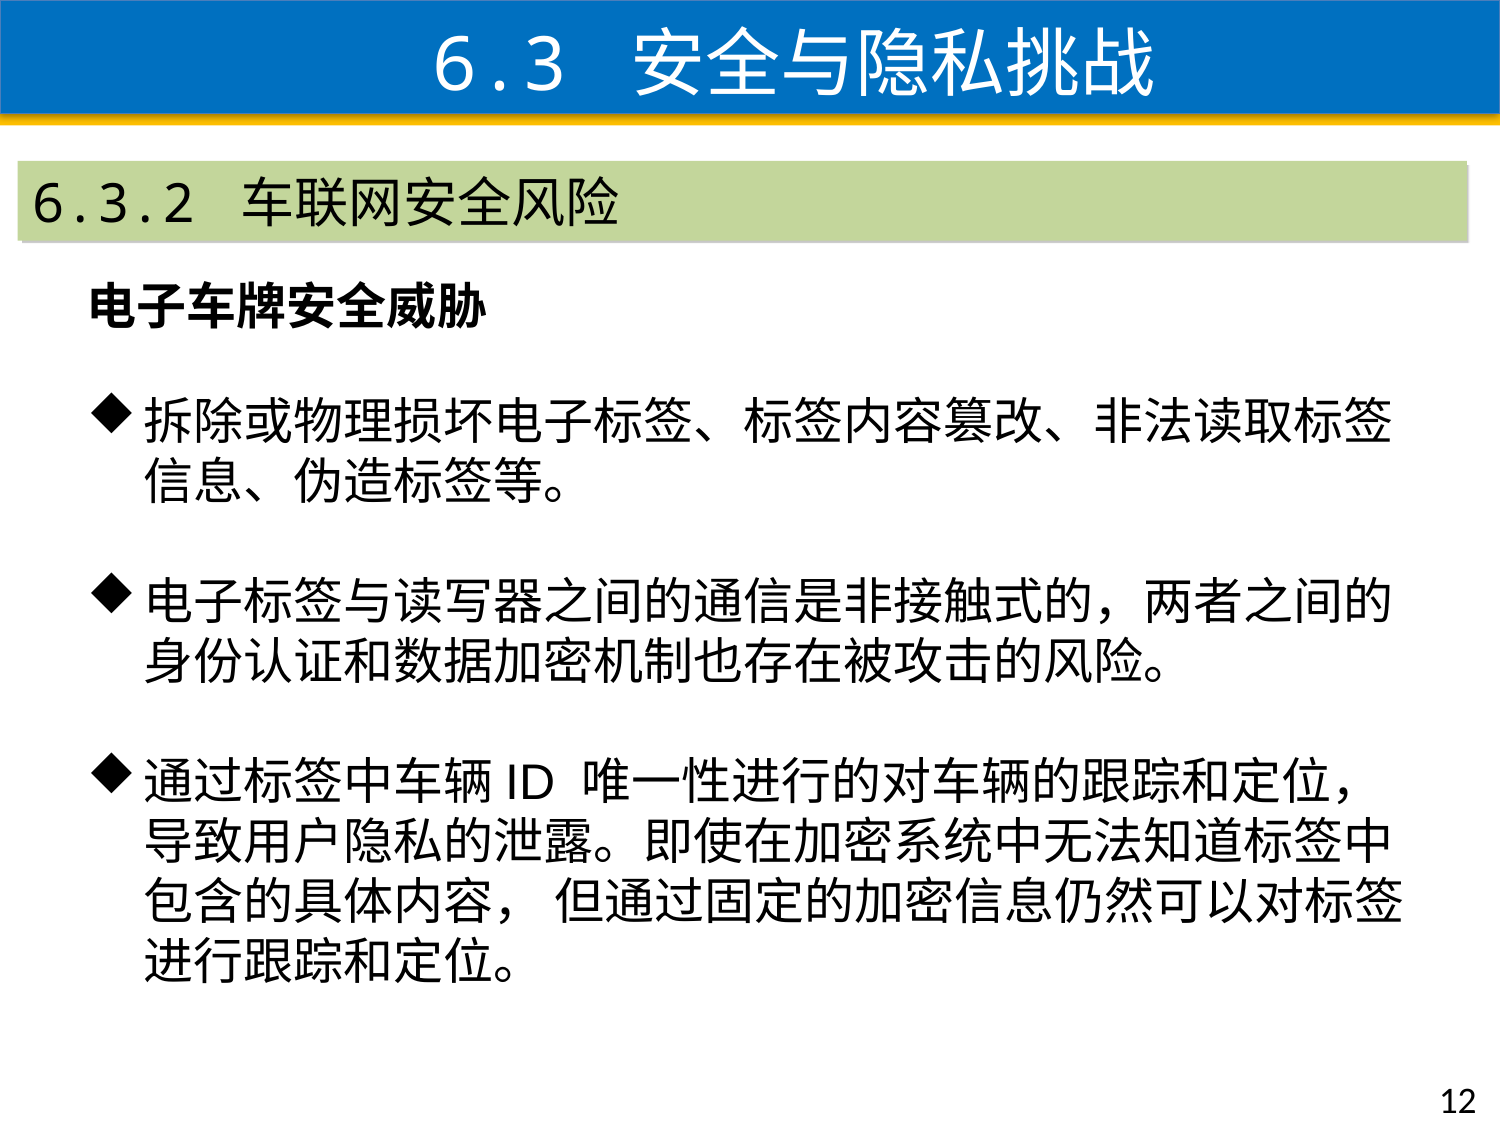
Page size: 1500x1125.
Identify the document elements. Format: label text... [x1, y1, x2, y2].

text_box 6.3 安全与隐私挑战 [0, 0, 1500, 114]
text_box 电子车牌安全威胁 拆除或物理损坏电子标签、标签内容篡改、非法读取标签信息、伪造标签等。 电子标签与读写器之间的通信是非接触式的，两者之间的身份认证和数据加密机制也存在被攻击的风险。 通过标签中车辆ID 唯一性进行的对车辆的跟踪和定位，导致用户隐私的泄露。即使在加密系统中无法知道标签中包含的具体内容， 但通过固定的加密信息仍然可以对标签进行跟踪和定位。 [72, 267, 1428, 997]
text_box 6.3.2 车联网安全风险 [17, 160, 1467, 241]
text_box 12 [1423, 1068, 1495, 1125]
